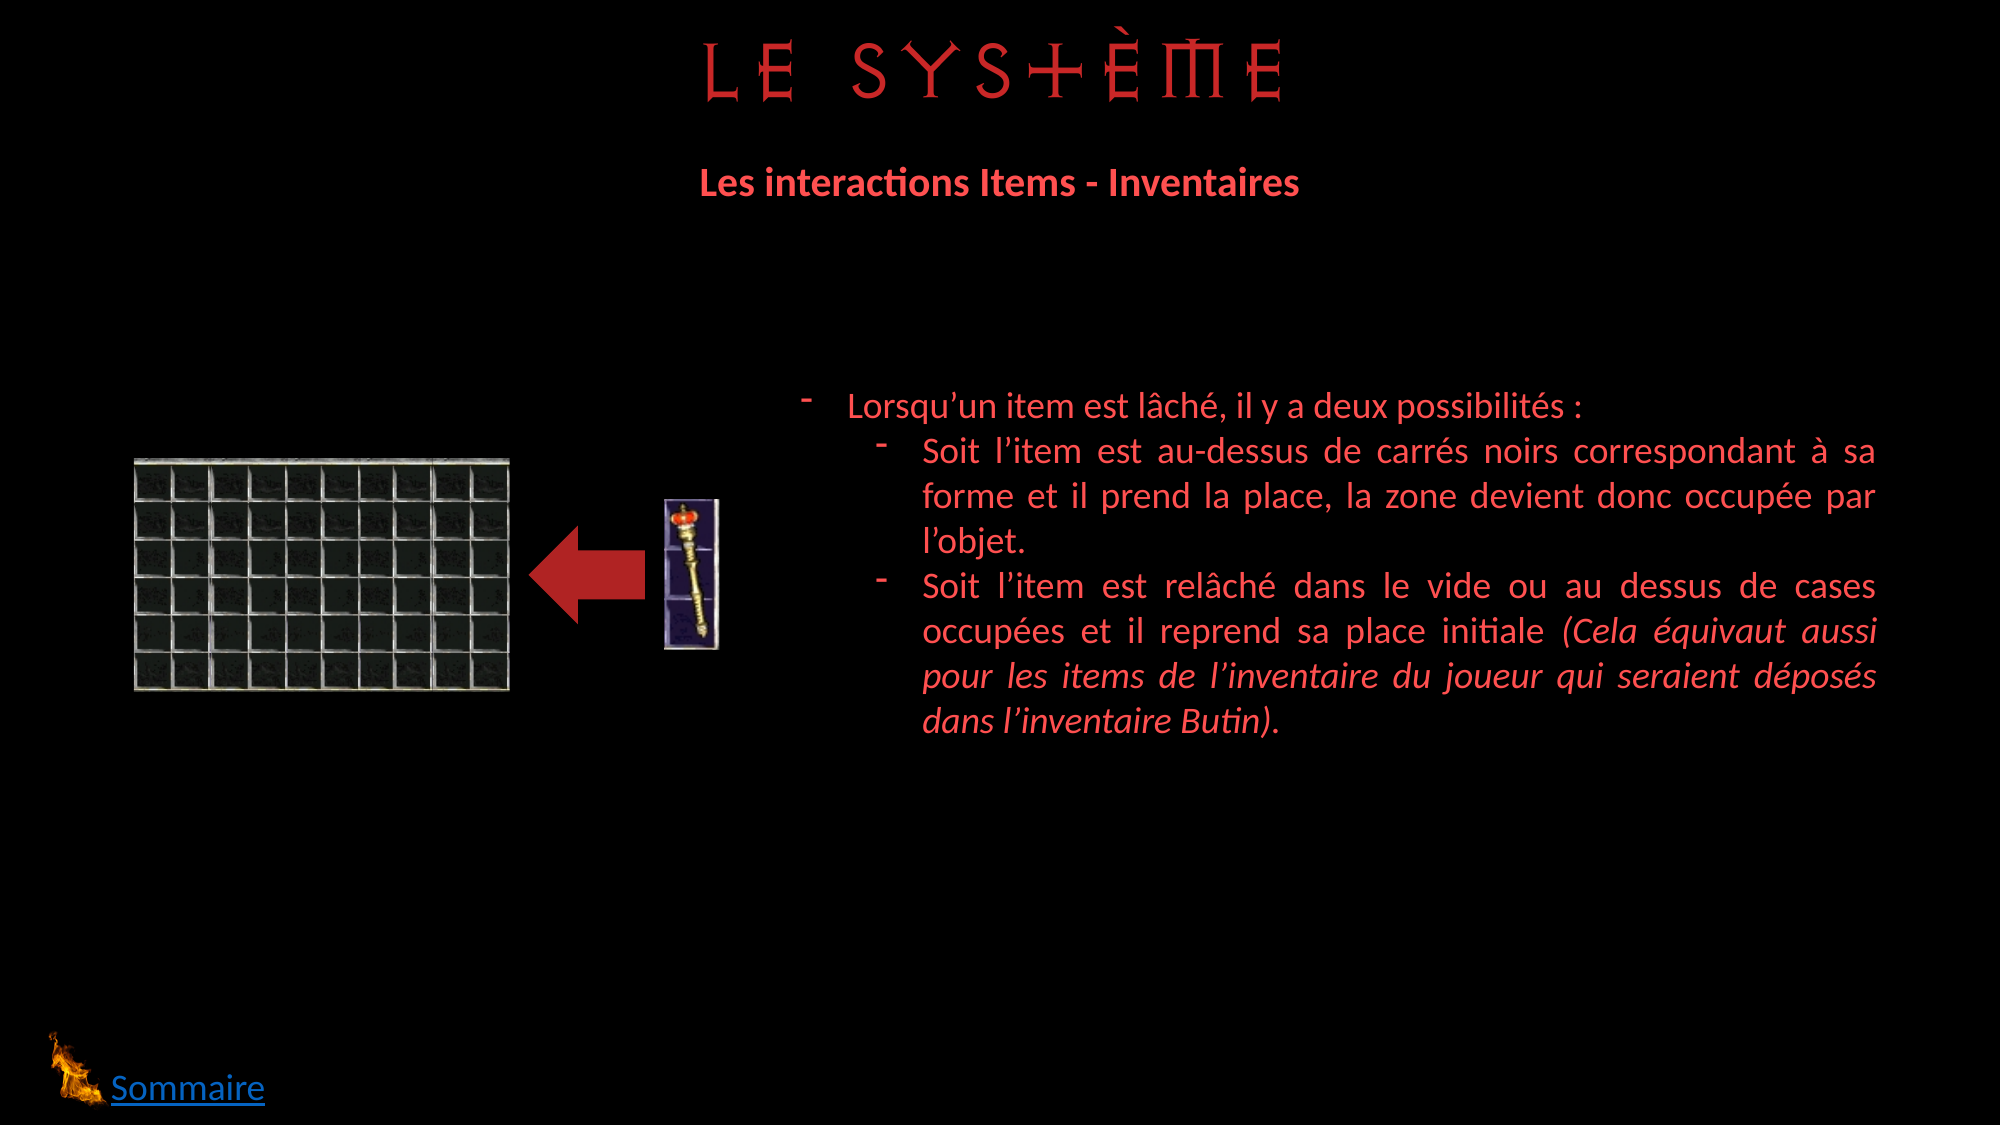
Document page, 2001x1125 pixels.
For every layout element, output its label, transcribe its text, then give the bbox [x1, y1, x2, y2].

picture [703, 26, 1297, 103]
picture [46, 1029, 131, 1115]
picture [133, 458, 510, 692]
text_box Lorsqu’un item est lâché, il y a deux possibilités : Soit l’item est au-dessus de carrés noirs correspondant à sa forme et il prend la place, la zone devient donc occupée par l’objet. Soit l’item est relâché dans le vide ou au dessus de cases occupées et il reprend sa place initiale (Cela équivaut aussi pour les items de l’inventaire du joueur qui seraient déposés dans l’inventaire Butin). [785, 373, 1893, 749]
text_box Les interactions Items - Inventaires [0, 147, 2000, 213]
picture [664, 499, 720, 650]
text_box [529, 528, 644, 622]
text_box Sommaire [96, 1055, 281, 1116]
